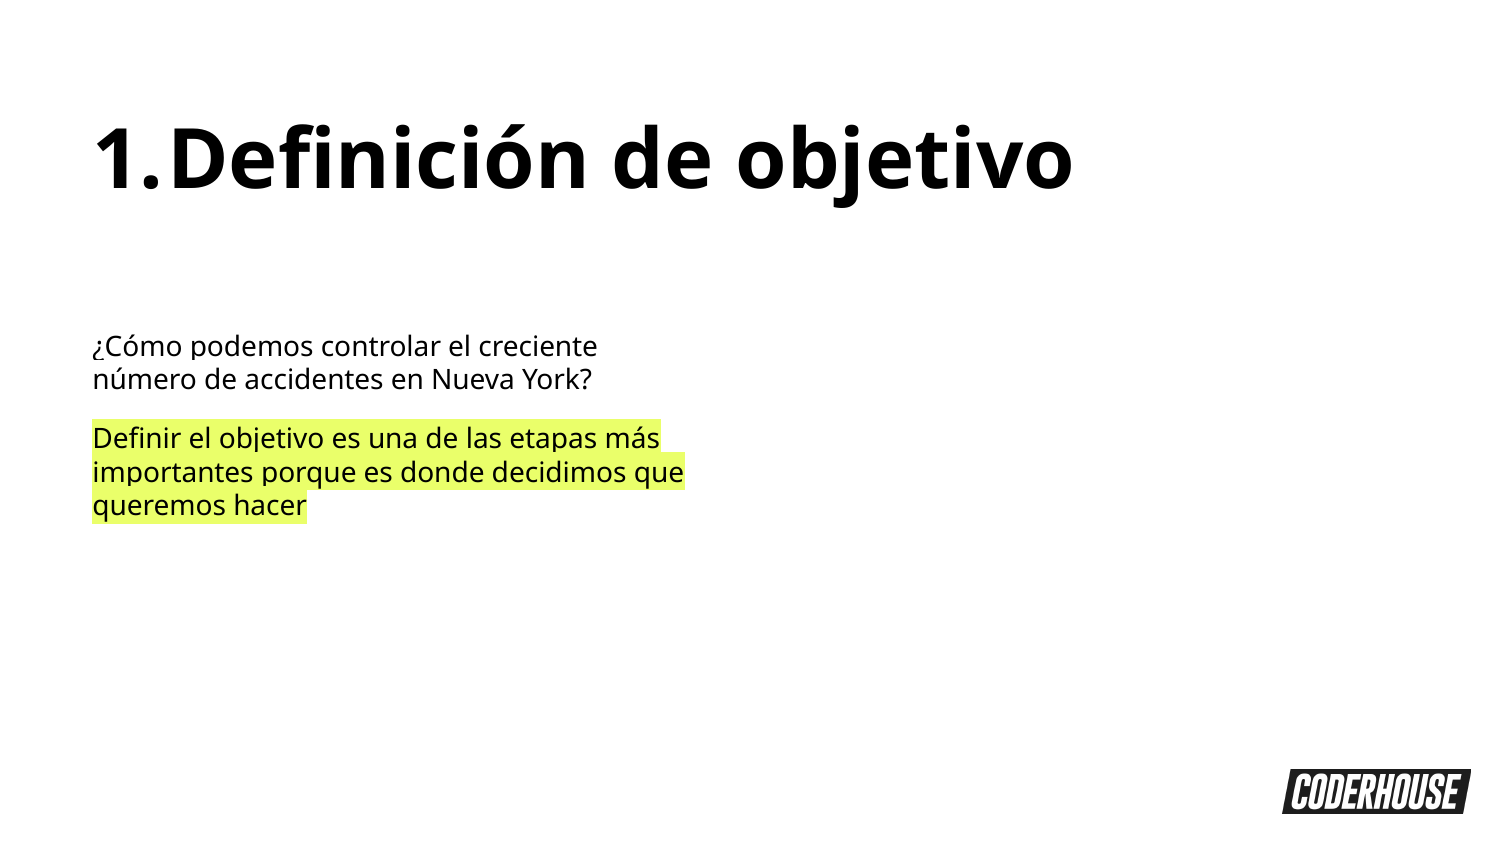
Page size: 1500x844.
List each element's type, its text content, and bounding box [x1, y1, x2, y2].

text_box ¿Cómo podemos controlar el creciente número de accidentes en Nueva York? Definir el objetivo es una de las etapas más importantes porque es donde decidimos que queremos hacer [77, 312, 707, 537]
picture [1281, 769, 1471, 814]
text_box Definición de objetivo [77, 101, 1414, 222]
